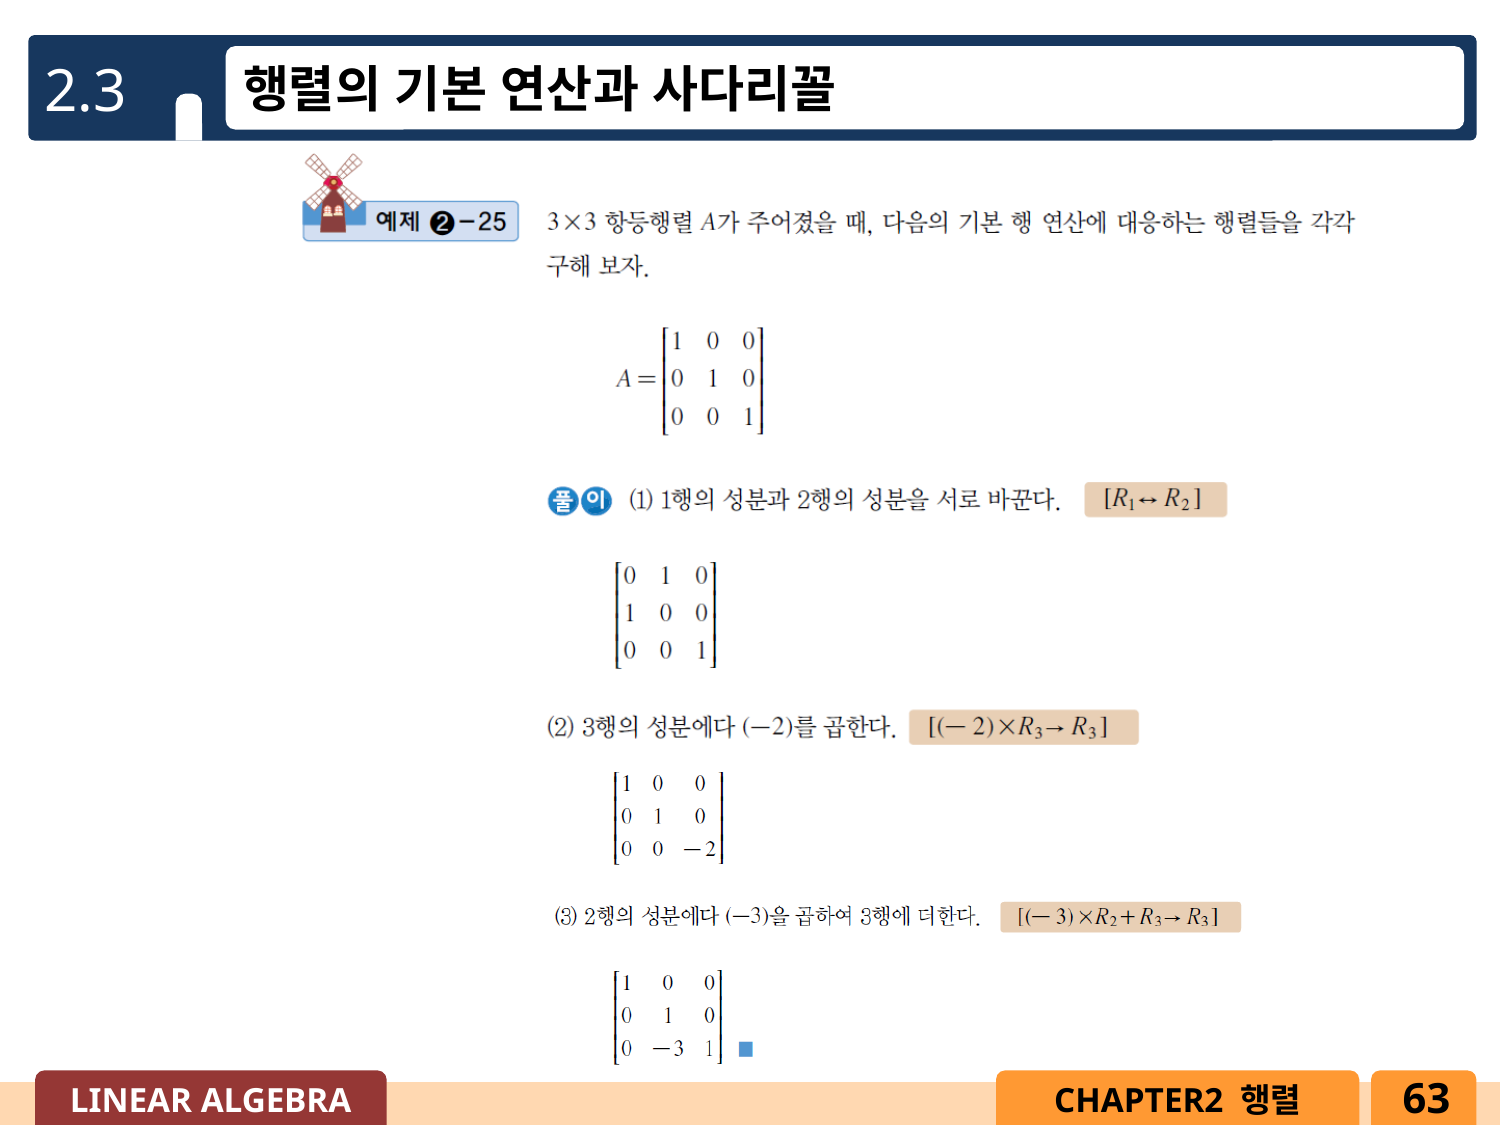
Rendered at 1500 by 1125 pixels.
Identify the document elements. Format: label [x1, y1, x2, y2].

text_box [0, 1070, 1500, 1125]
text_box [28, 34, 1477, 141]
picture [292, 152, 1373, 751]
picture [538, 762, 1261, 1070]
